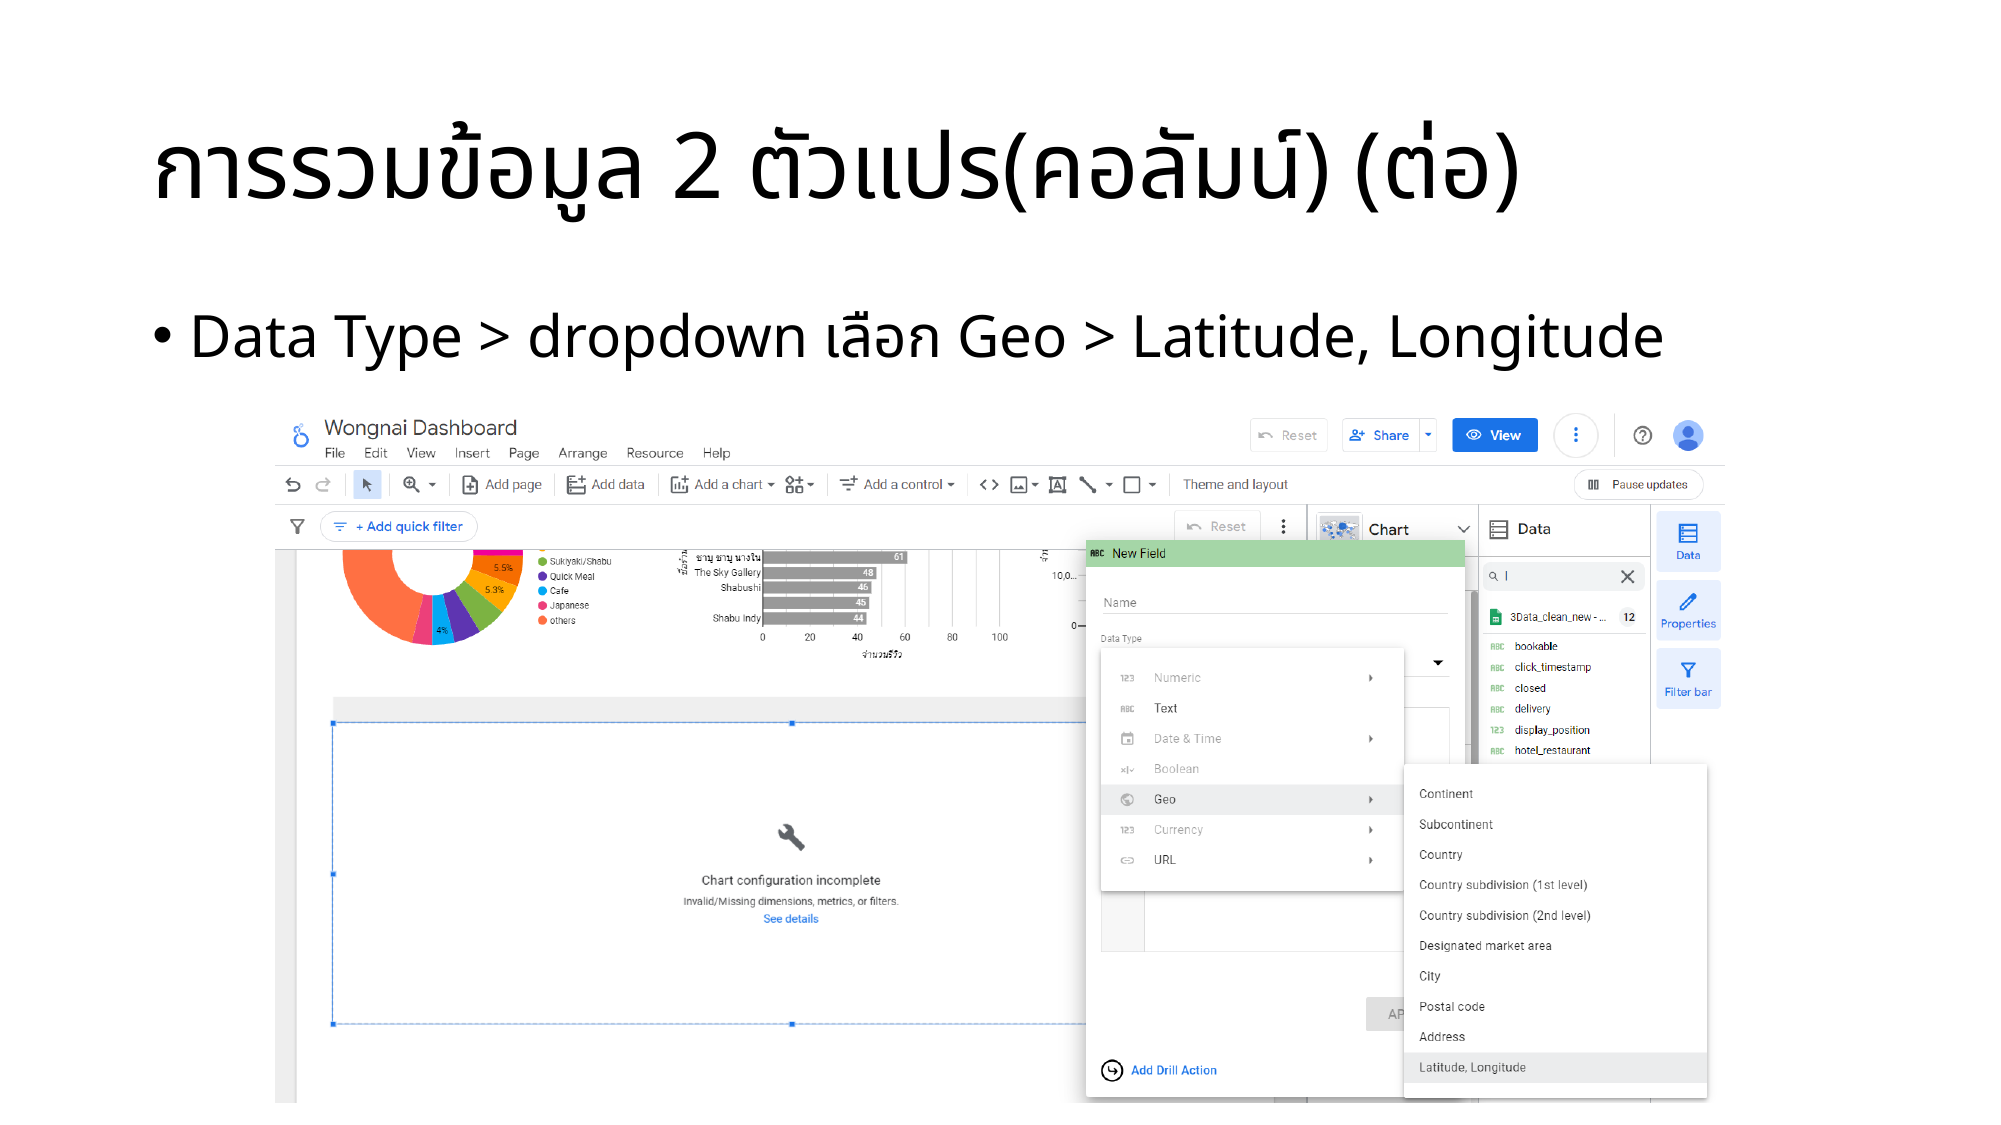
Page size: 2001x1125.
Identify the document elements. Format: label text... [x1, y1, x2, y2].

list Data Type > dropdown เลือก Geo > Latitude, Longitude [137, 299, 1863, 1014]
picture [274, 407, 1726, 1104]
title การรวมข้อมูล 2 ตัวแปร(คอลัมน์) (ต่อ) [137, 59, 1863, 278]
